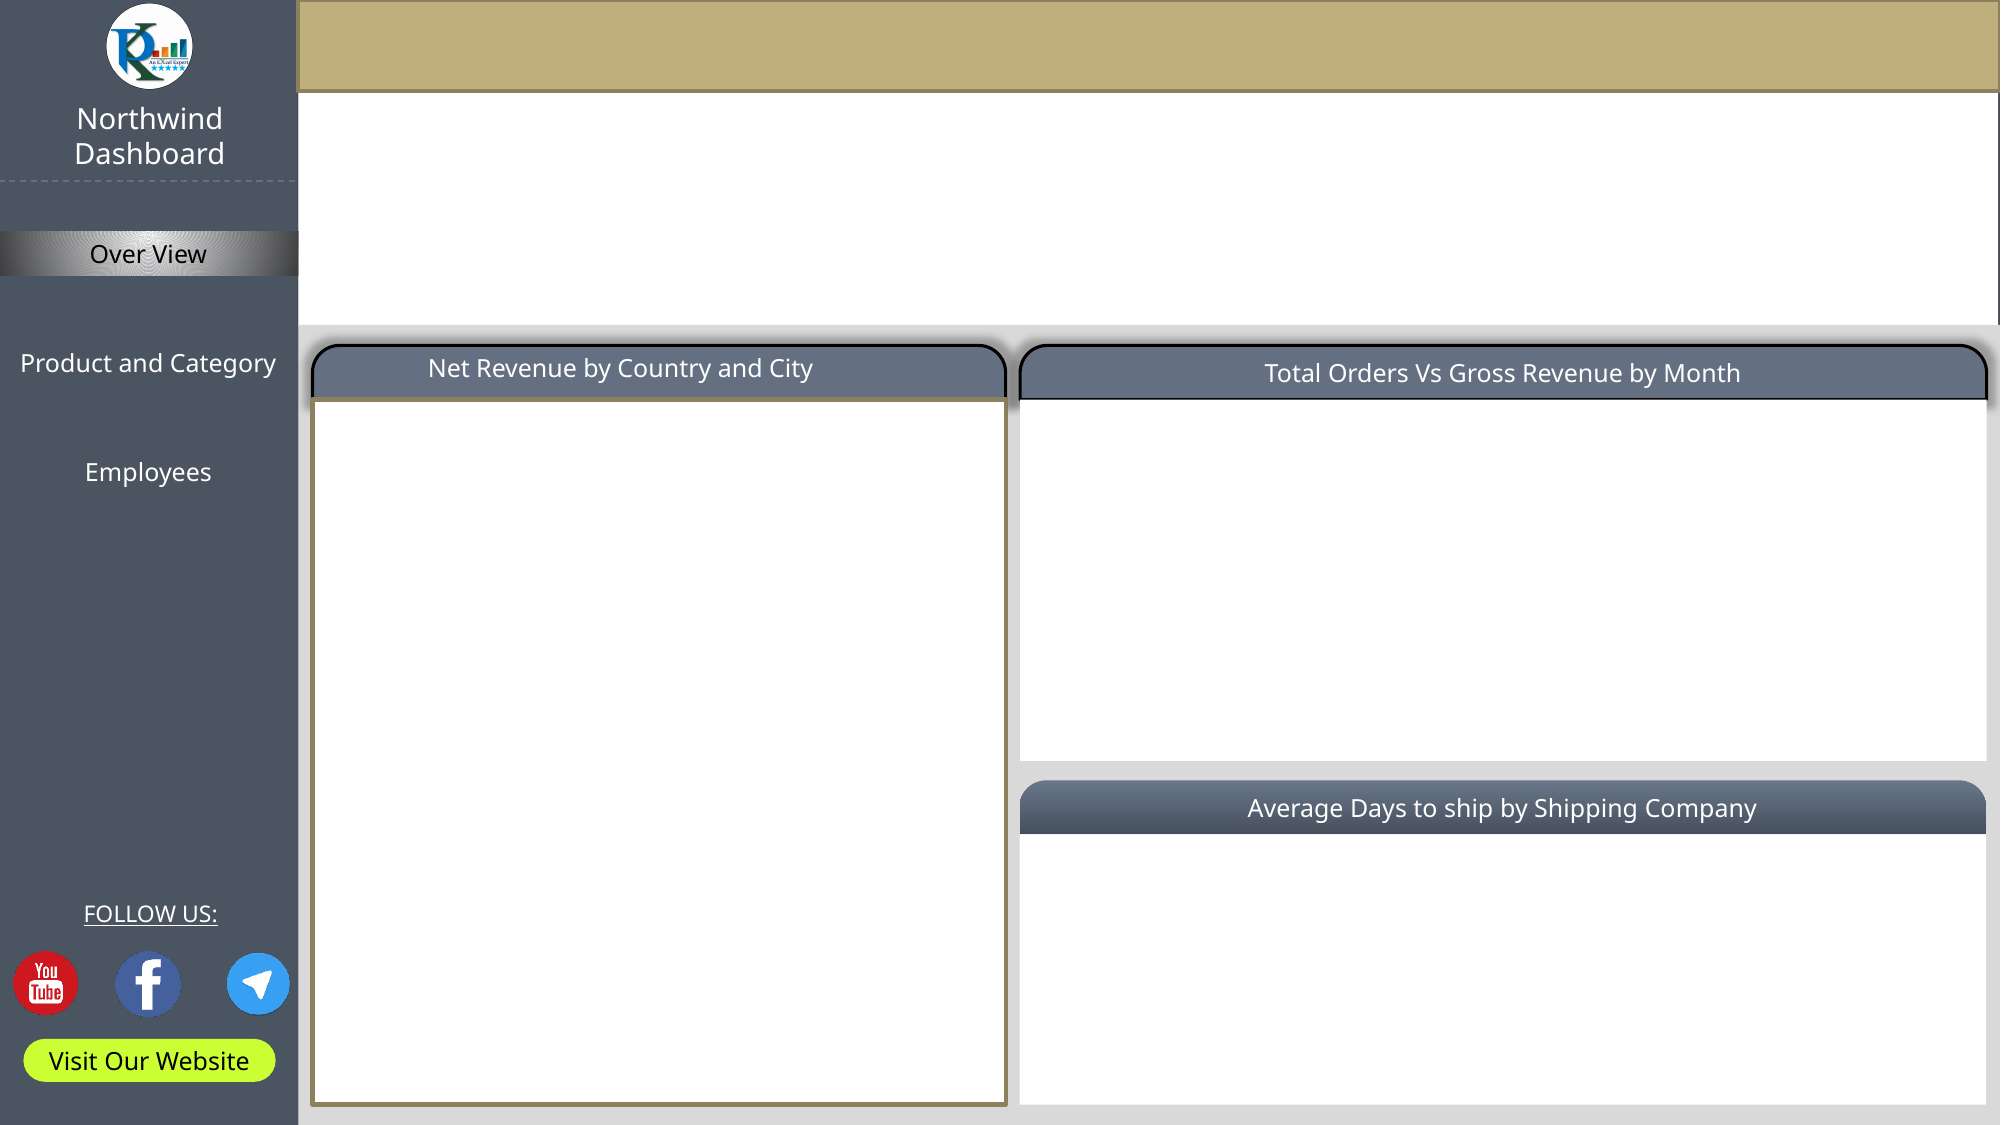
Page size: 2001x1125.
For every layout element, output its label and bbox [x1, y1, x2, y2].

text_box [0, 891, 302, 1083]
text_box [0, 0, 2000, 1125]
